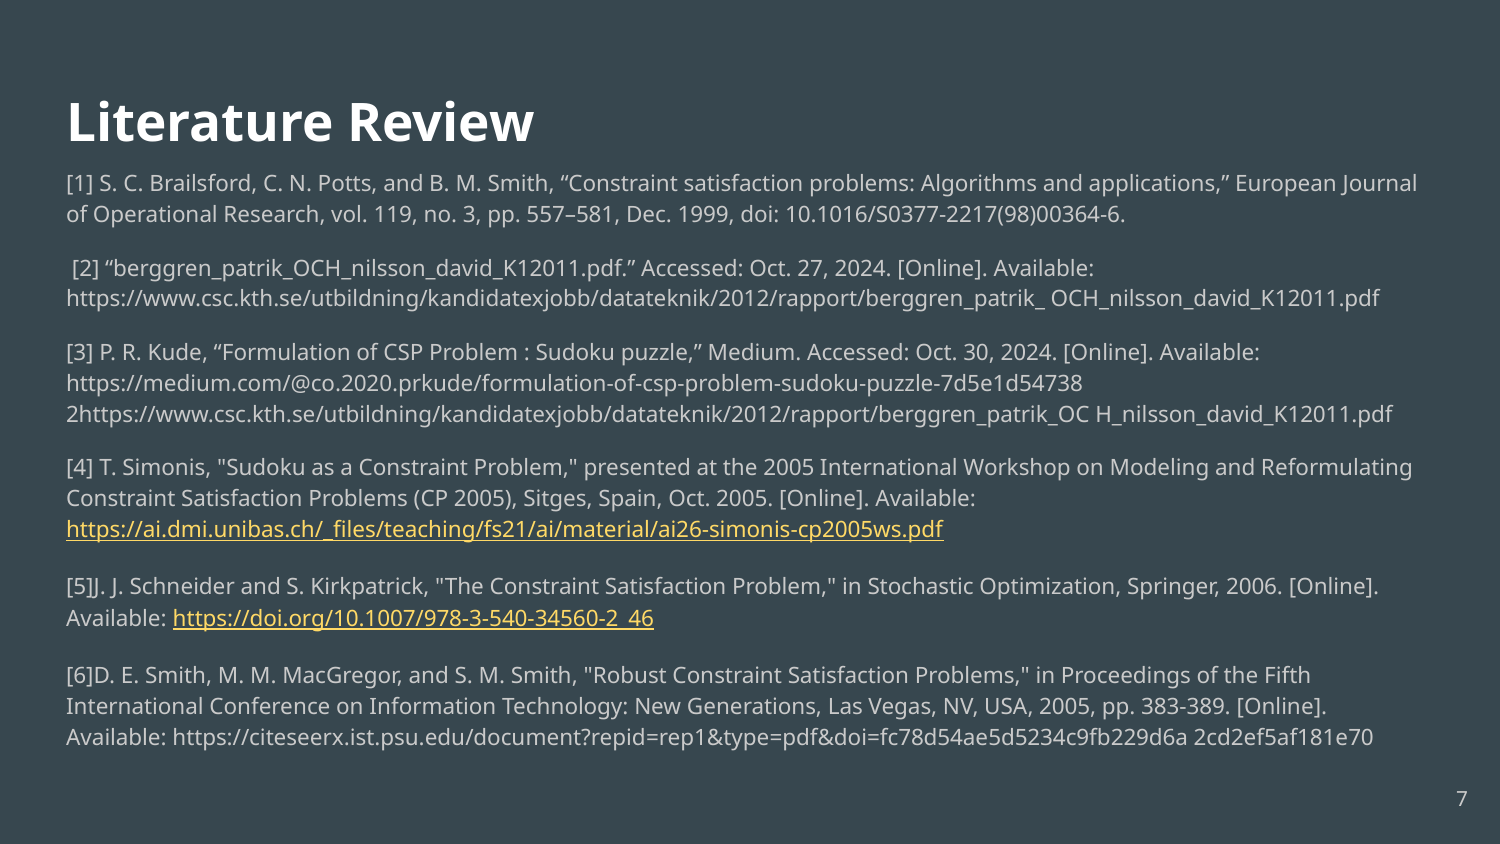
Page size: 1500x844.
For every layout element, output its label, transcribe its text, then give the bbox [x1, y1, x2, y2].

title Literature Review [51, 72, 1449, 150]
slide_number 7 [1392, 767, 1483, 833]
list [1] S. C. Brailsford, C. N. Potts, and B. M. Smith, “Constraint satisfaction problems: Algorithms and applications,” European Journal of Operational Research, vol. 119, no. 3, pp. 557–581, Dec. 1999, doi: 10.1016/S0377-2217(98)00364-6. [2] “berggren_patrik_OCH_nilsson_david_K12011.pdf.” Accessed: Oct. 27, 2024. [Online]. Available: https://www.csc.kth.se/utbildning/kandidatexjobb/datateknik/2012/rapport/berggren_patrik_ OCH_nilsson_david_K12011.pdf [3] P. R. Kude, “Formulation of CSP Problem : Sudoku puzzle,” Medium. Accessed: Oct. 30, 2024. [Online]. Available: https://medium.com/@co.2020.prkude/formulation-of-csp-problem-sudoku-puzzle-7d5e1d54738 2https://www.csc.kth.se/utbildning/kandidatexjobb/datateknik/2012/rapport/berggren_patrik_OC H_nilsson_david_K12011.pdf [4] T. Simonis, "Sudoku as a Constraint Problem," presented at the 2005 International Workshop on Modeling and Reformulating Constraint Satisfaction Problems (CP 2005), Sitges, Spain, Oct. 2005. [Online]. Available: https://ai.dmi.unibas.ch/_files/teaching/fs21/ai/material/ai26-simonis-cp2005ws.pdf [5]J. J. Schneider and S. Kirkpatrick, "The Constraint Satisfaction Problem," in Stochastic Optimization, Springer, 2006. [Online]. Available: https://doi.org/10.1007/978-3-540-34560-2_46 [6]D. E. Smith, M. M. MacGregor, and S. M. Smith, "Robust Constraint Satisfaction Problems," in Proceedings of the Fifth International Conference on Information Technology: New Generations, Las Vegas, NV, USA, 2005, pp. 383-389. [Online]. Available: https://citeseerx.ist.psu.edu/document?repid=rep1&type=pdf&doi=fc78d54ae5d5234c9fb229d6a 2cd2ef5af181e70 [51, 150, 1449, 833]
